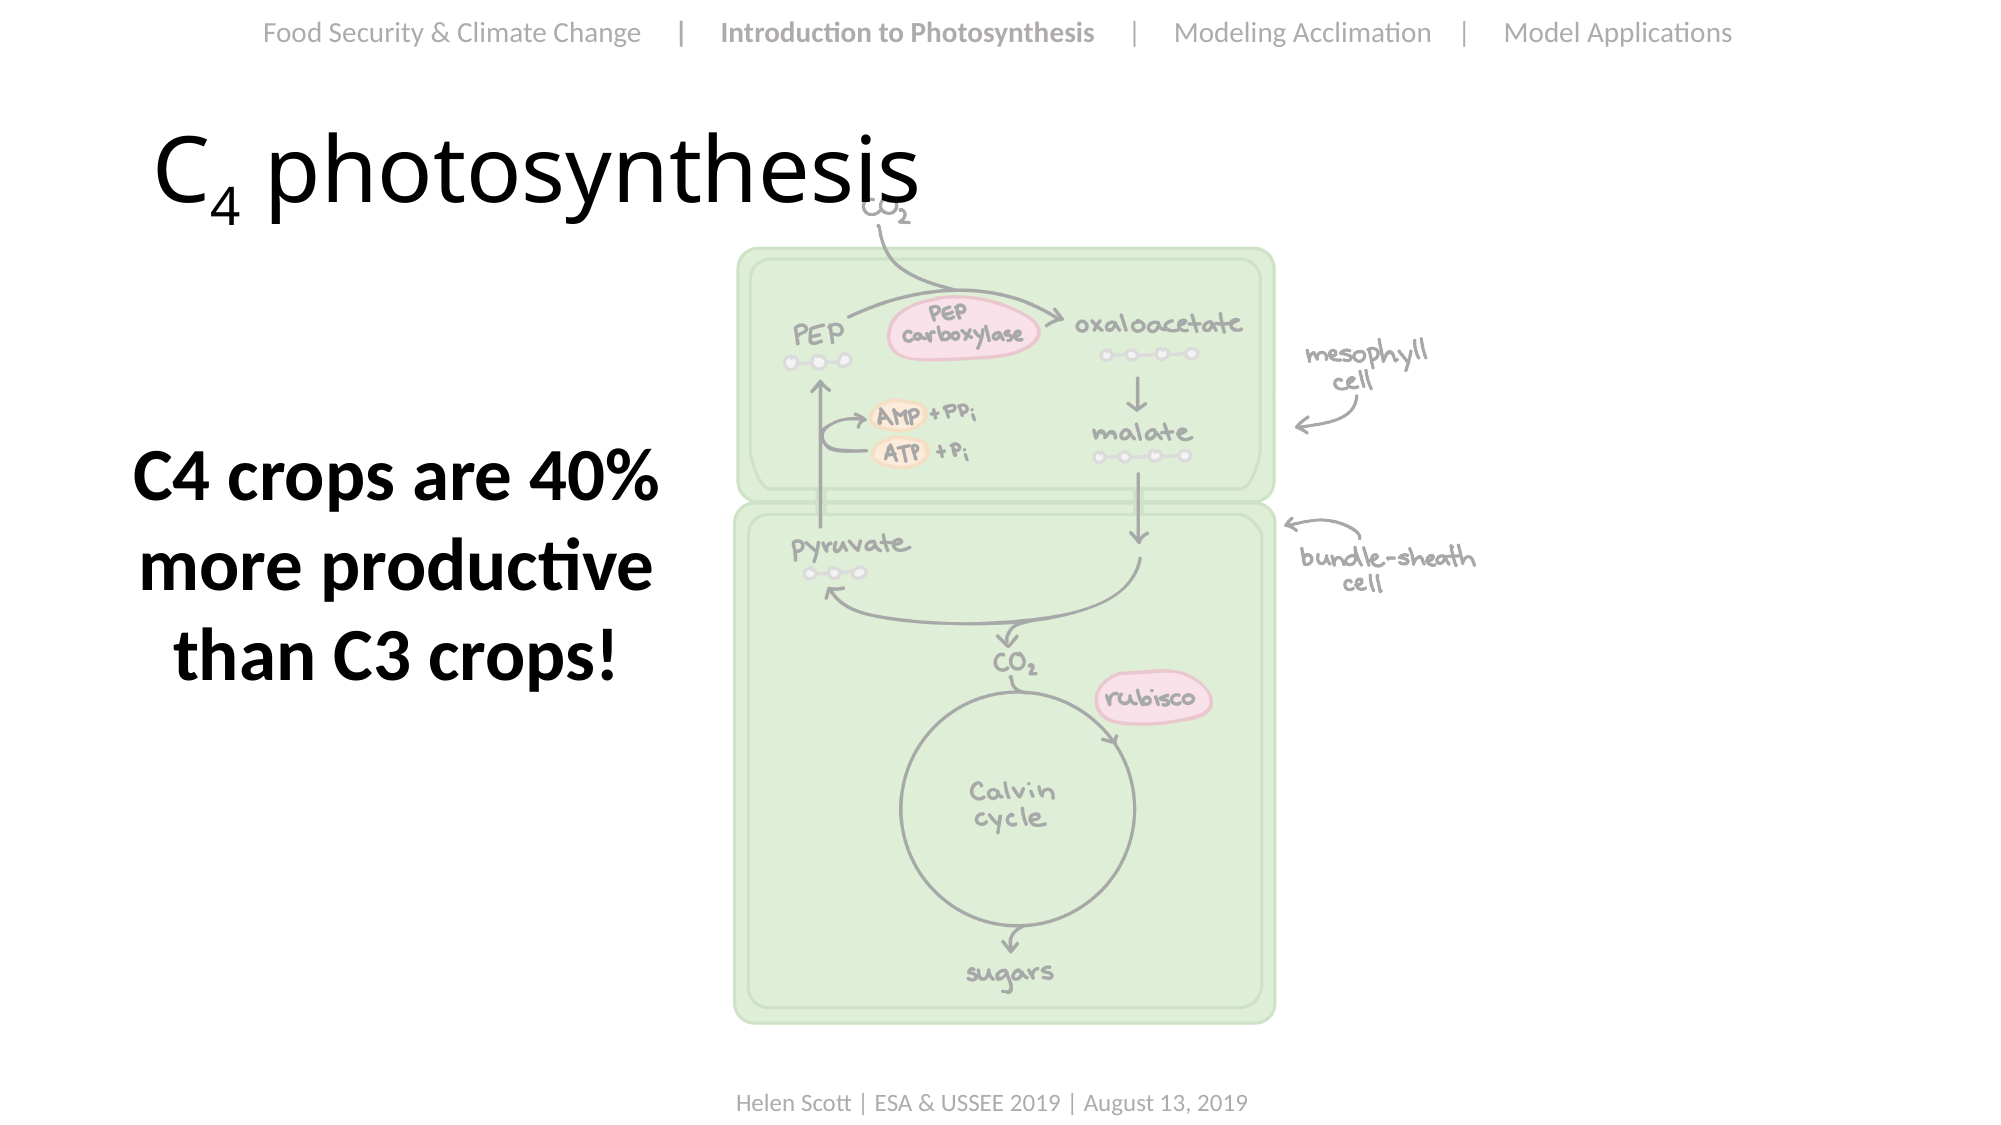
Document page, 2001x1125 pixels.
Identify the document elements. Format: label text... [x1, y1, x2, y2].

title C4 photosynthesis [137, 59, 1863, 278]
text_box Food Security & Climate Change | Introduction to Photosynthesis | Modeling Acclimation | Model Applications [248, 6, 1805, 56]
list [396, 187, 1604, 1047]
text_box Helen Scott | ESA & USSEE 2019 | August 13, 2019 [721, 1079, 1279, 1125]
text_box C4 crops are 40% more productive than C3 crops! [94, 418, 396, 704]
